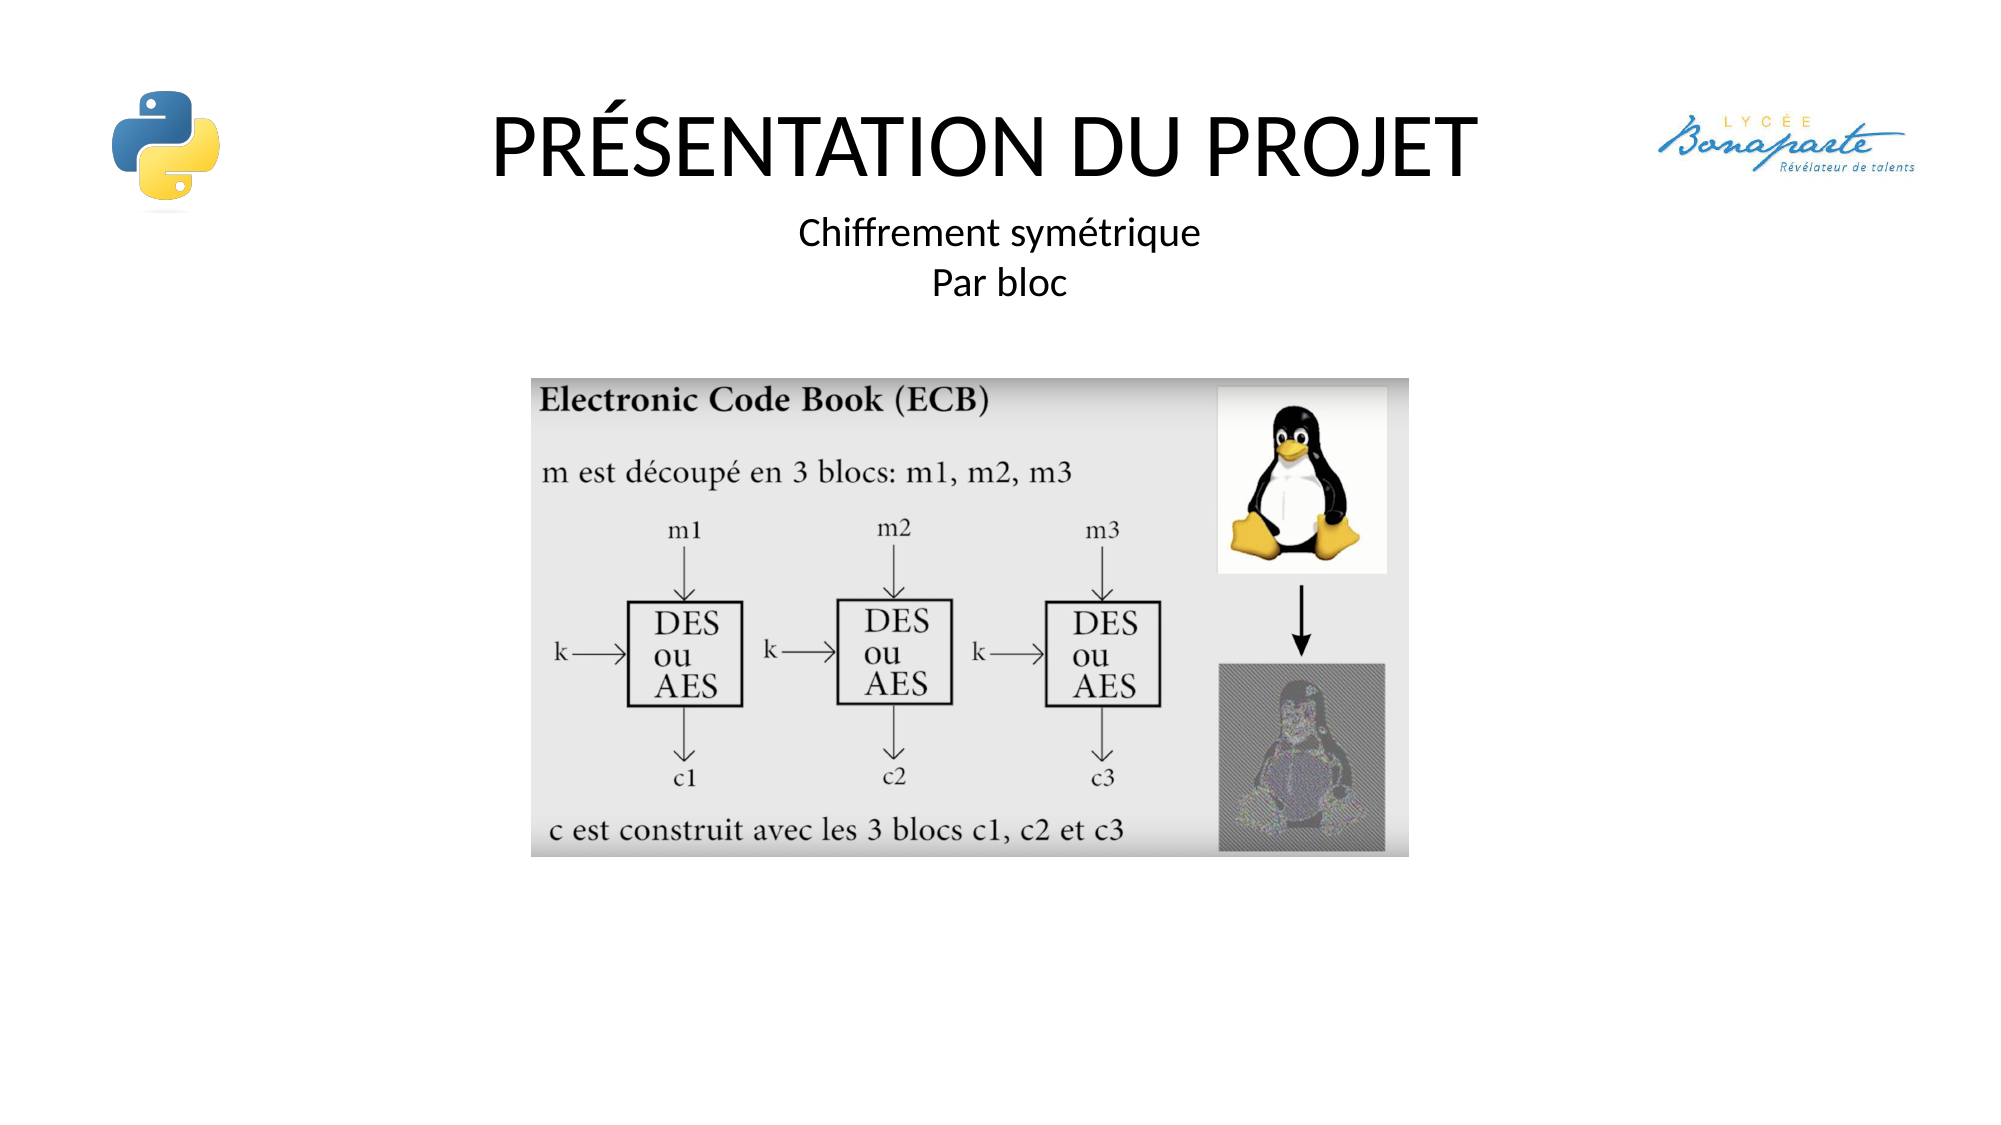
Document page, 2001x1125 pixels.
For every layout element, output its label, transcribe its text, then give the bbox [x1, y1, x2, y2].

picture [111, 91, 223, 213]
picture [531, 378, 1409, 857]
text_box PRÉSENTATION DU PROJET [475, 77, 1525, 204]
text_box Chiffrement symétrique Par bloc [778, 197, 1222, 325]
picture [1647, 111, 1921, 181]
